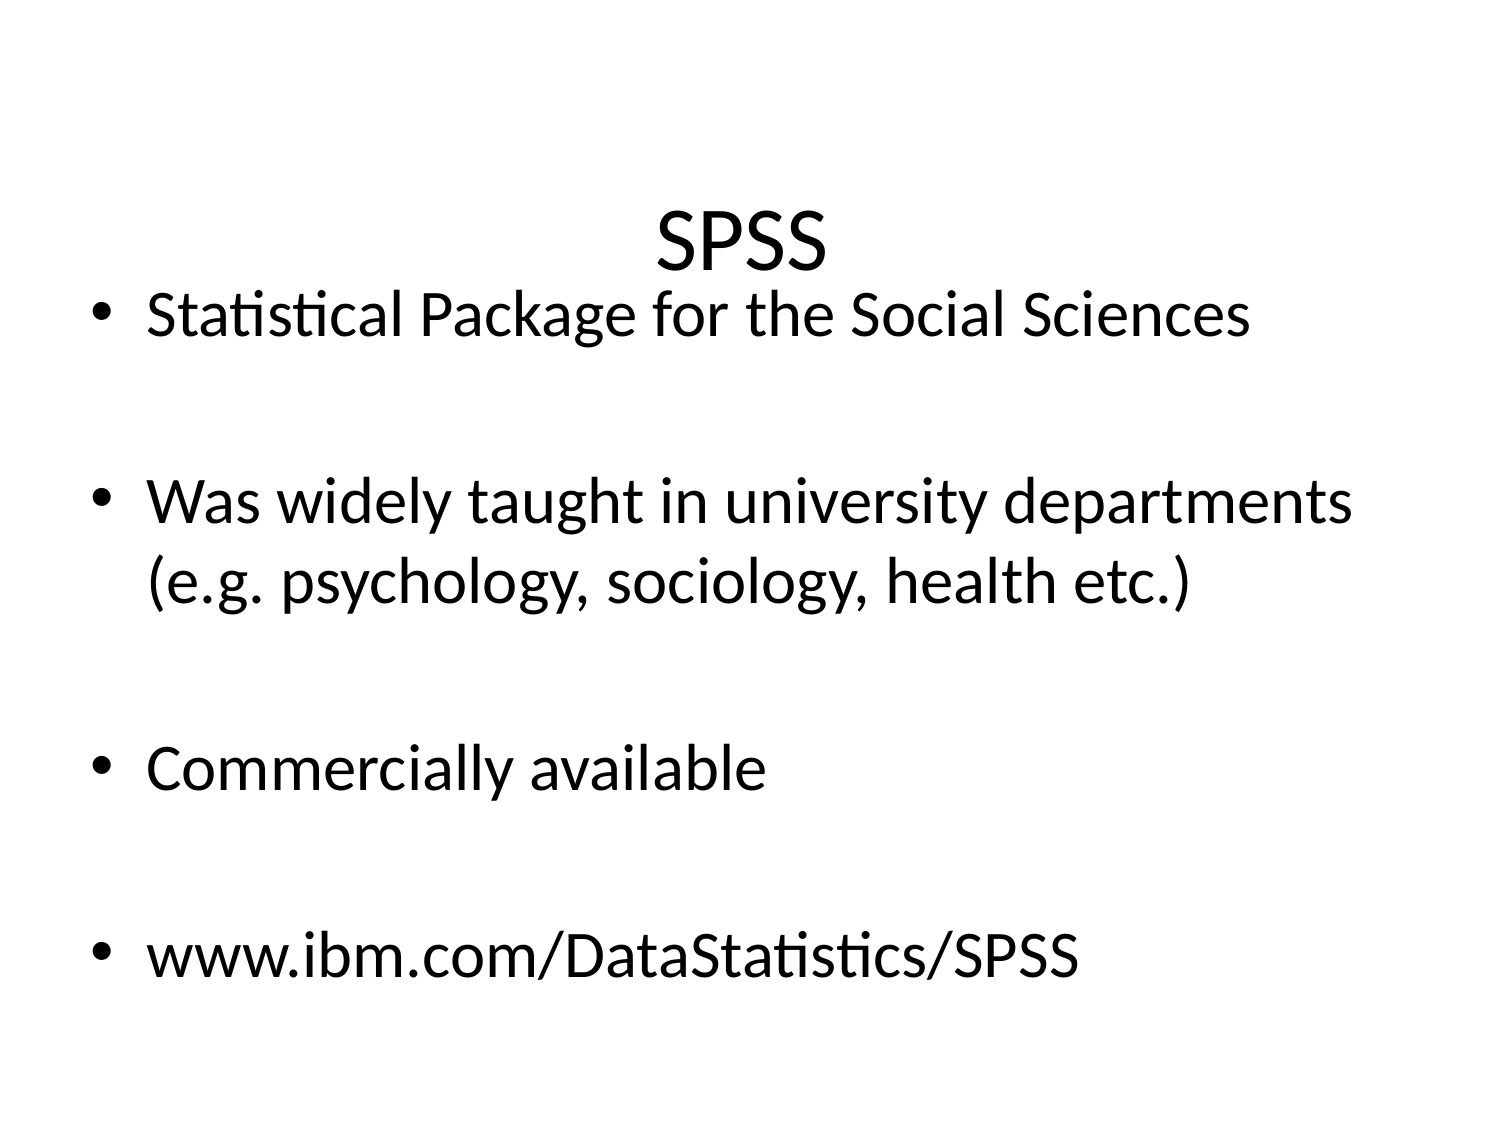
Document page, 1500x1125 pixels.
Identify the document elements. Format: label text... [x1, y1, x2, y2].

list Statistical Package for the Social Sciences Was widely taught in university departments (e.g. psychology, sociology, health etc.) Commercially available www.ibm.com/DataStatistics/SPSS [75, 262, 1425, 1005]
title SPSS [236, 163, 1249, 262]
